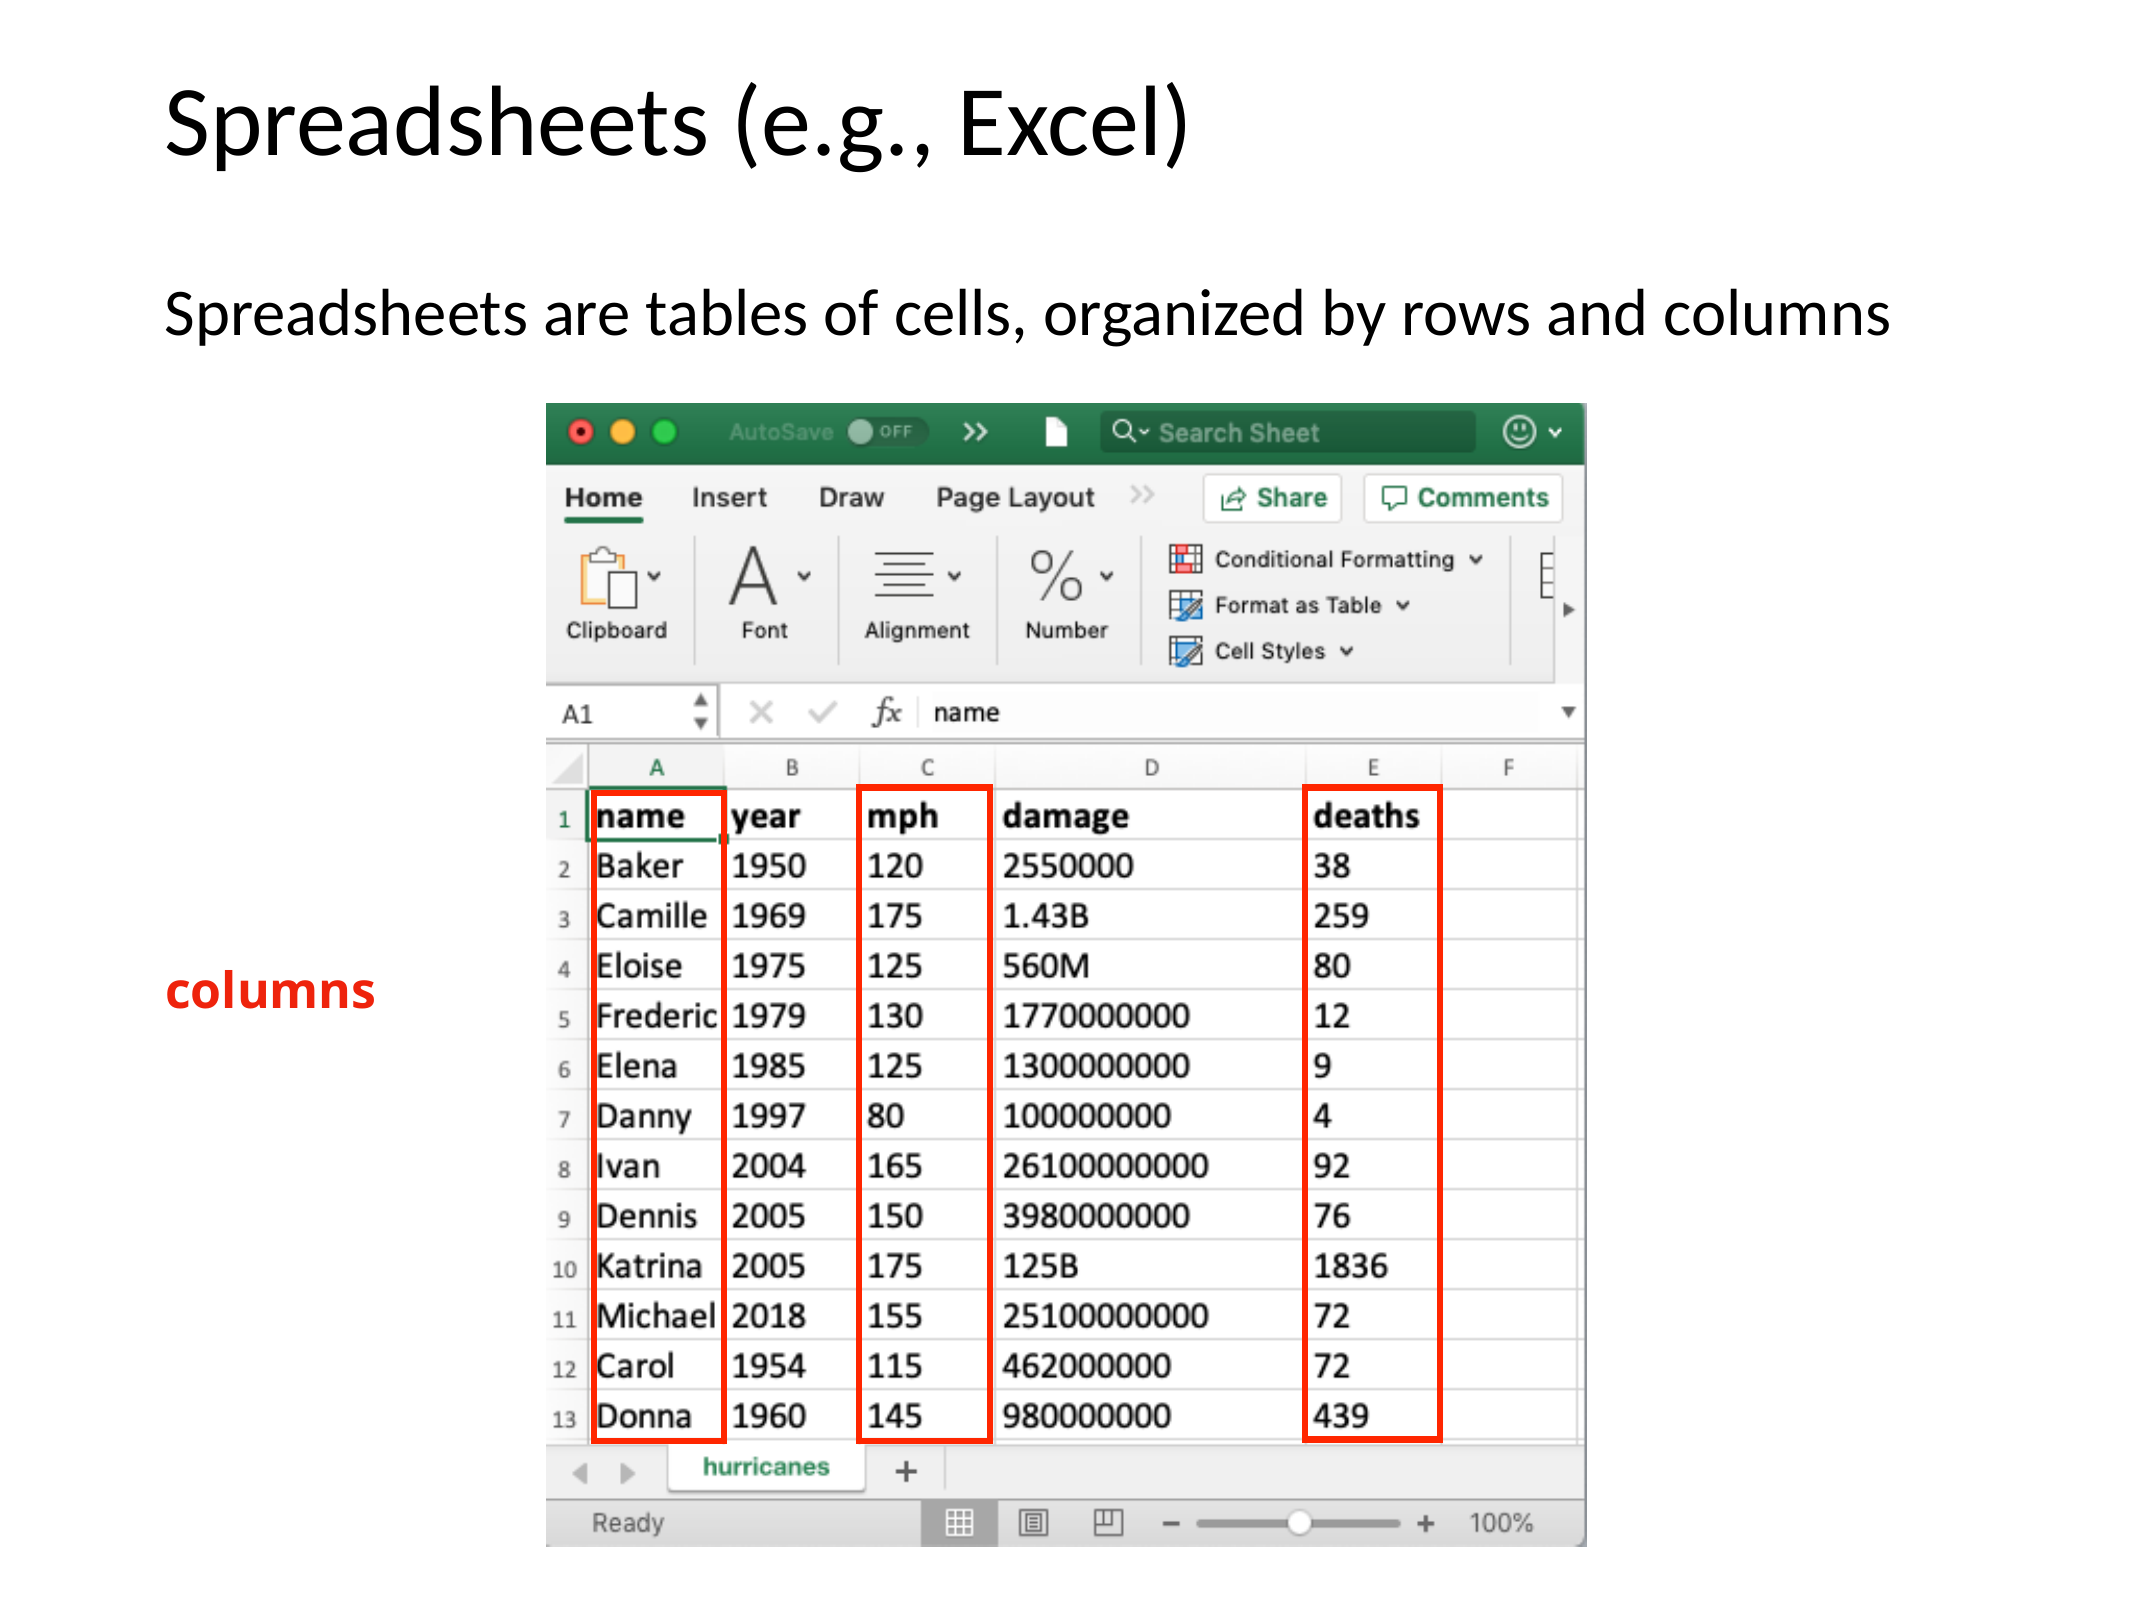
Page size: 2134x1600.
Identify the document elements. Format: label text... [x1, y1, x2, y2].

picture [546, 402, 1587, 1548]
text_box columns [156, 950, 385, 1027]
title Spreadsheets (e.g., Excel) [155, 41, 1978, 191]
list Spreadsheets are tables of cells, organized by rows and columns [155, 259, 1978, 1457]
